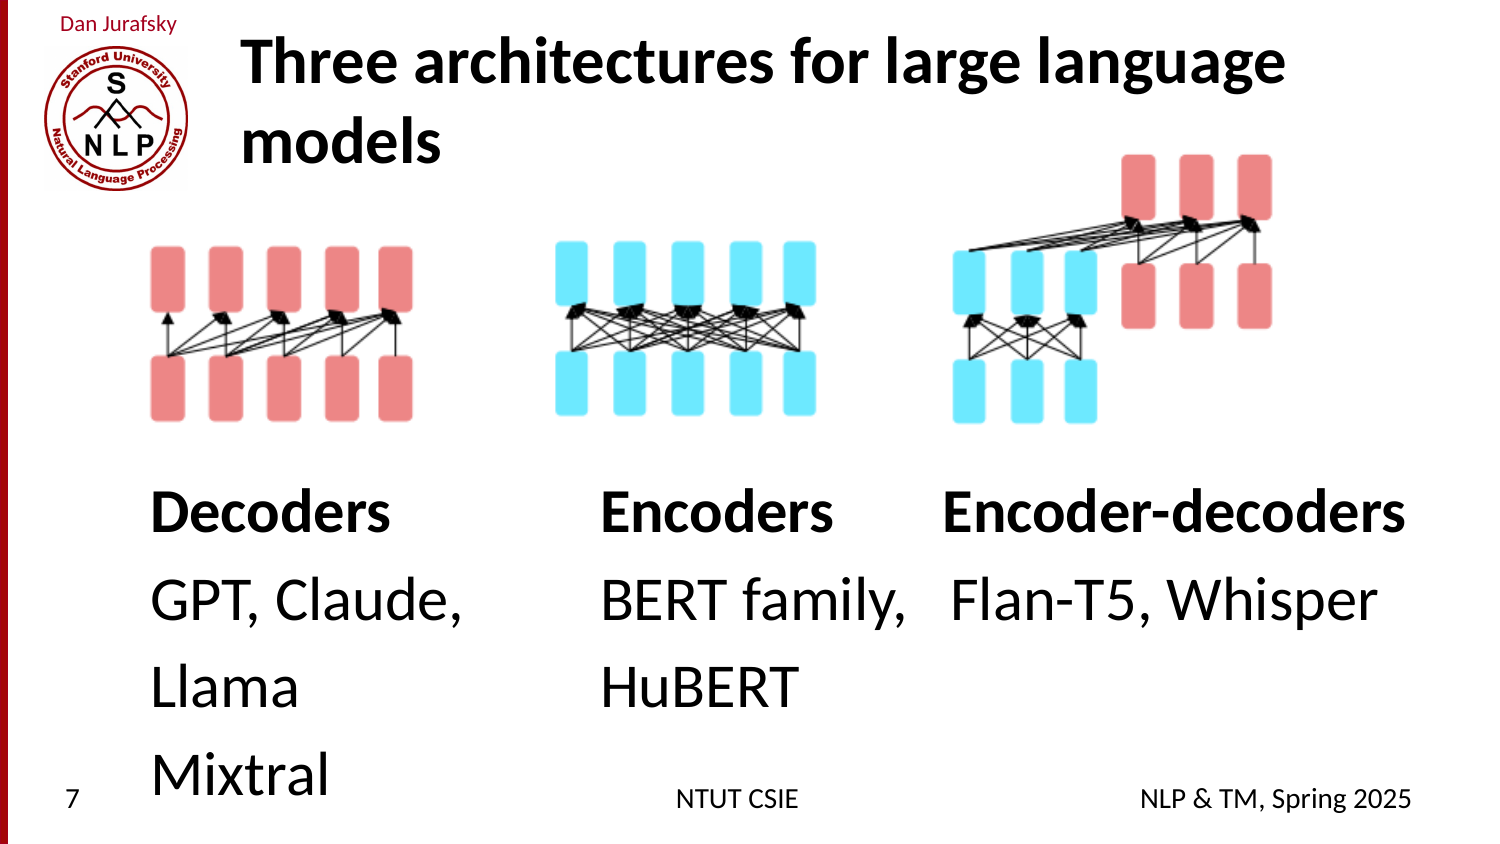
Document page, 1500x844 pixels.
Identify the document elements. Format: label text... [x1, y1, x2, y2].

footer NTUT CSIE [499, 771, 976, 829]
slide_number 7 [49, 771, 376, 829]
picture [945, 147, 1276, 426]
title Three architectures for large language models [225, 62, 1450, 185]
picture [546, 233, 828, 427]
list Decoders Encoders Encoder-decoders GPT, Claude, BERT family, Flan-T5, Whisper Llama HuBERT Mixtral [135, 462, 1464, 844]
picture [44, 46, 188, 191]
slide_number NLP & TM, Spring 2025 [1124, 771, 1451, 829]
picture [138, 244, 416, 427]
